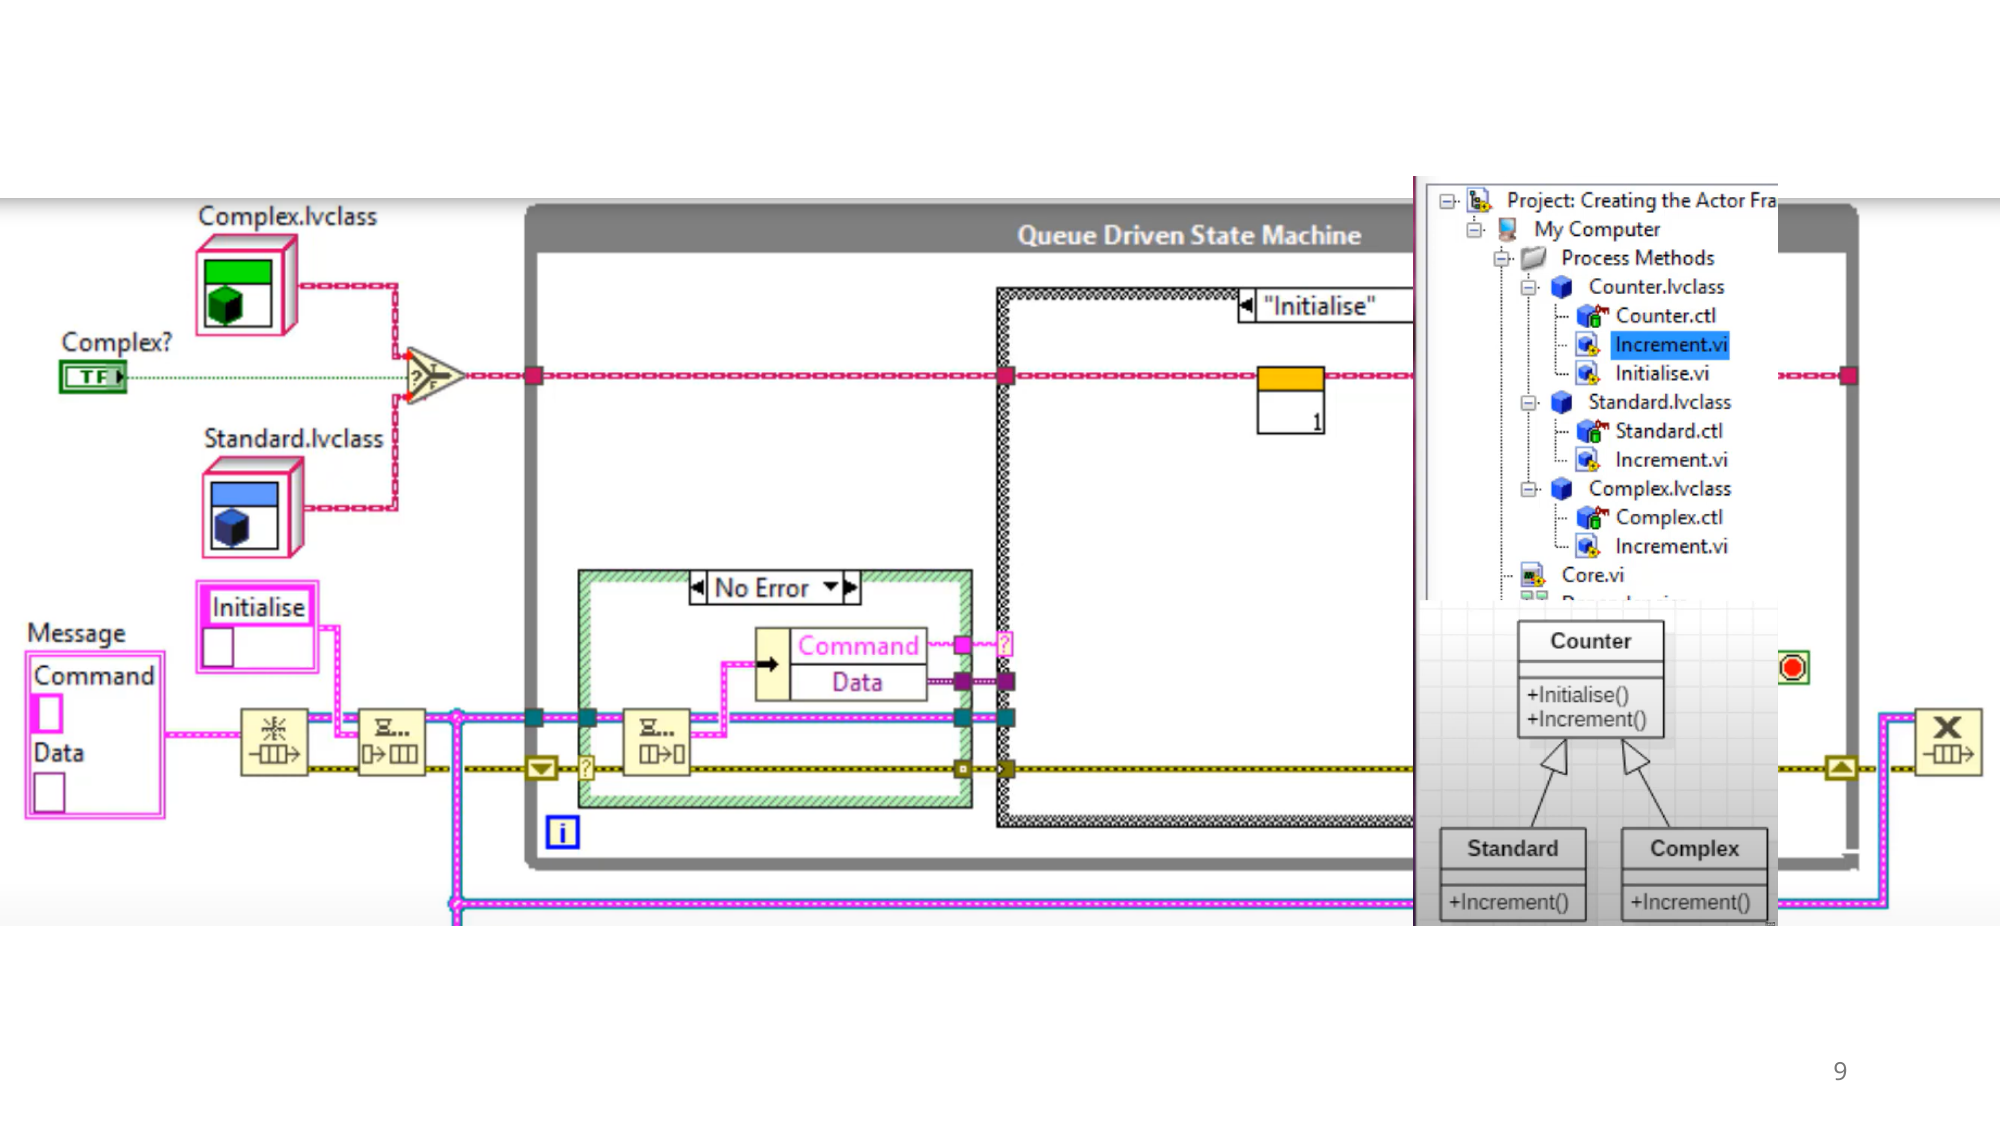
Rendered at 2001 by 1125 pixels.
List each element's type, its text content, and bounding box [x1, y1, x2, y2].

slide_number 9 [1412, 1042, 1863, 1103]
picture [0, 175, 2000, 927]
